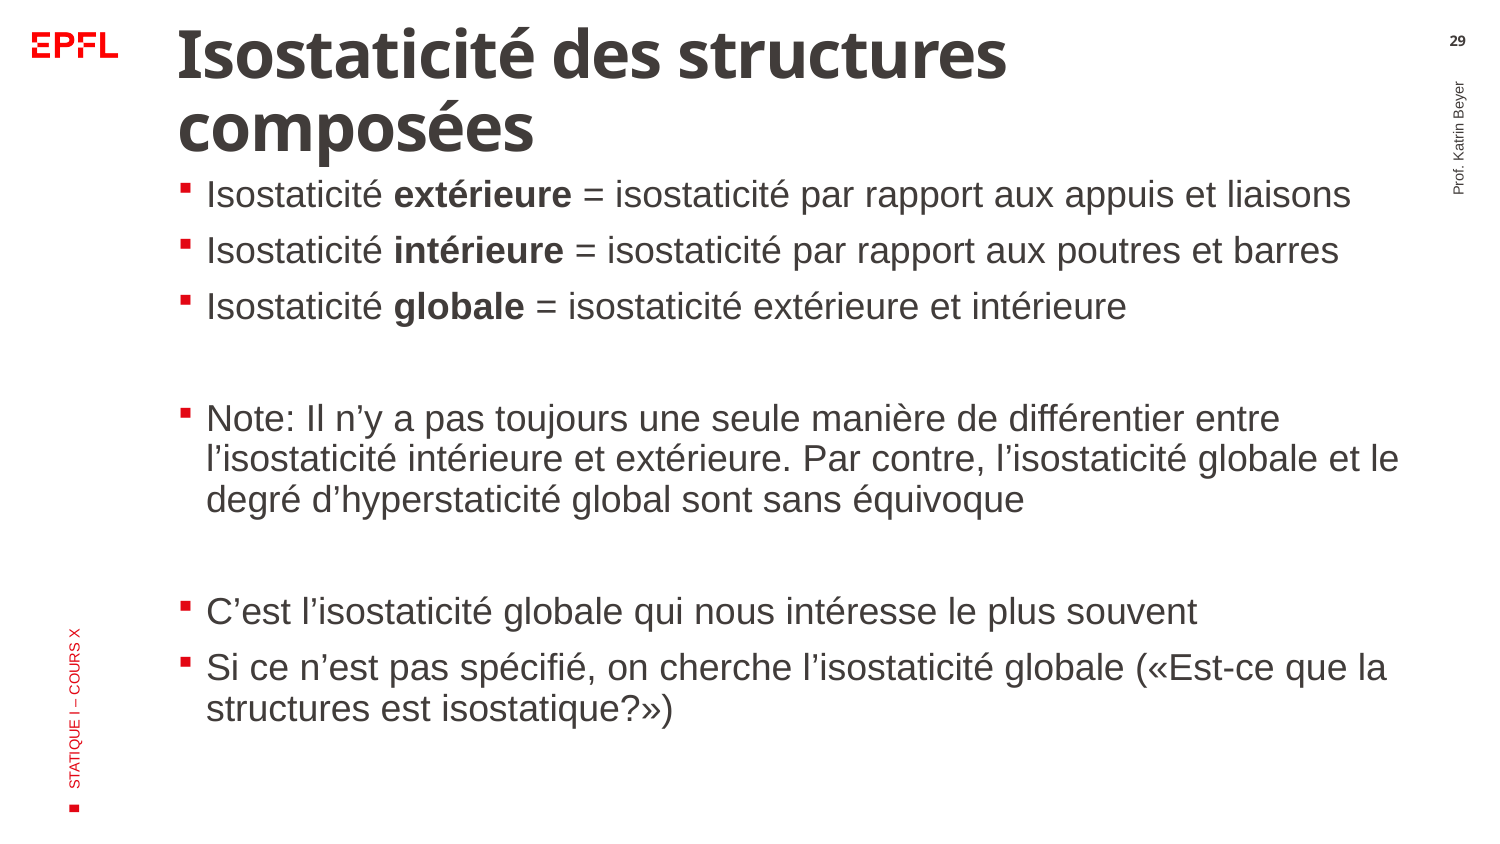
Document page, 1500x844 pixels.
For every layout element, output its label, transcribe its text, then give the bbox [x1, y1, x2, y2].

list Isostaticité extérieure = isostaticité par rapport aux appuis et liaisons Isostaticité intérieure = isostaticité par rapport aux poutres et barres Isostaticité globale = isostaticité extérieure et intérieure Note: Il n’y a pas toujours une seule manière de différentier entre l’isostaticité intérieure et extérieure. Par contre, l’isostaticité globale et le degré d’hyperstaticité global sont sans équivoque C’est l’isostaticité globale qui nous intéresse le plus souvent Si ce n’est pas spécifié, on cherche l’isostaticité globale («Est-ce que la structures est isostatique?») [148, 167, 1416, 785]
title Isostaticité des structures composées [148, 21, 1300, 198]
slide_number STATIQUE I – COURS X [0, 256, 149, 805]
picture [21, 21, 129, 69]
footer Prof. Katrin Beyer [1415, 59, 1500, 641]
slide_number 29 [1415, 32, 1500, 59]
